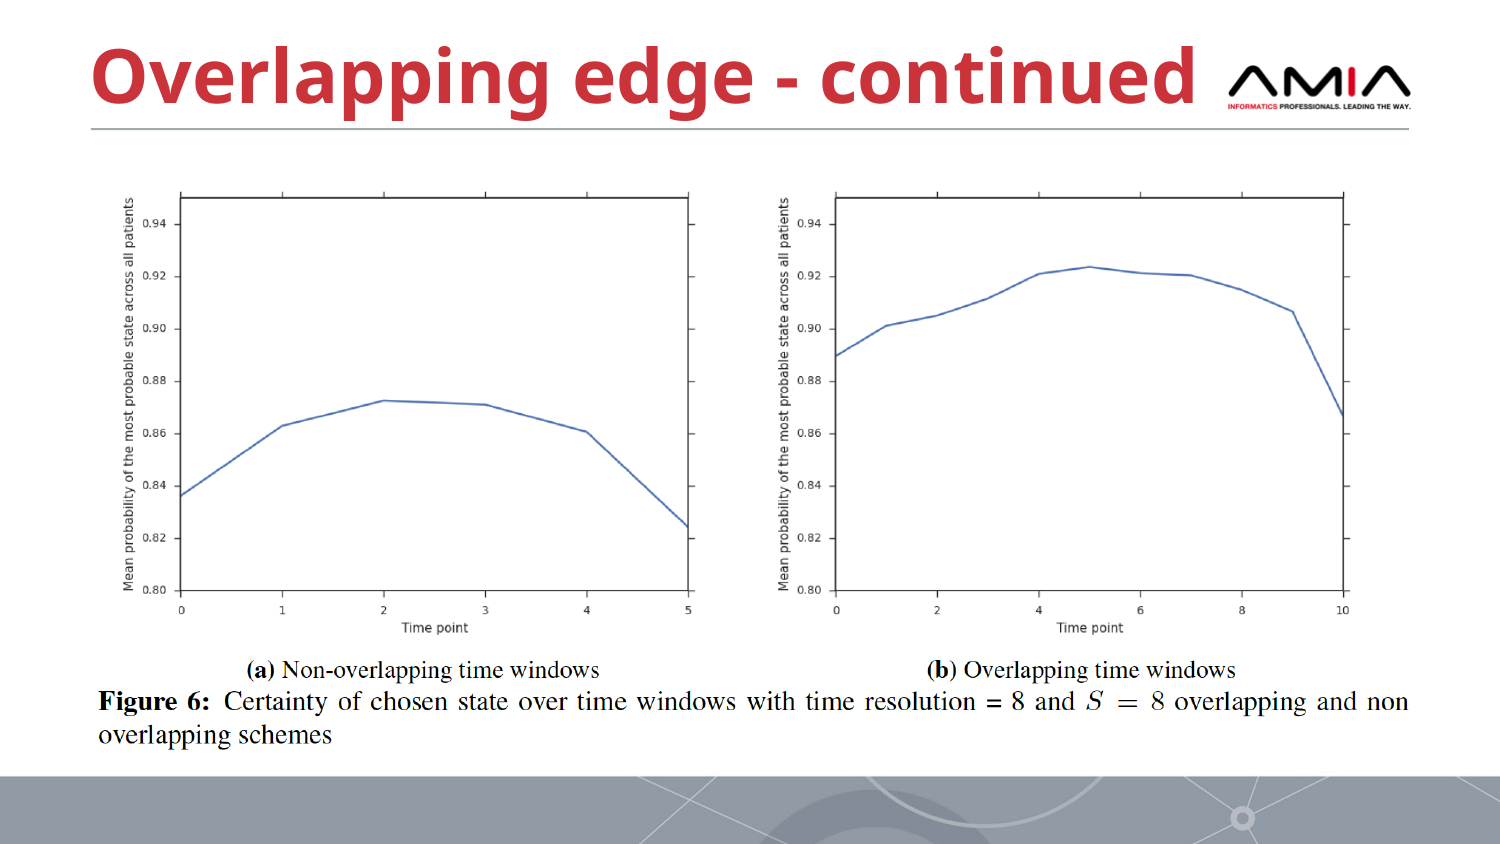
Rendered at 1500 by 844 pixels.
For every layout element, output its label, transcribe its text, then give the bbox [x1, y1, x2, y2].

picture [0, 2, 1500, 844]
title Overlapping edge - continued [89, 45, 1202, 118]
